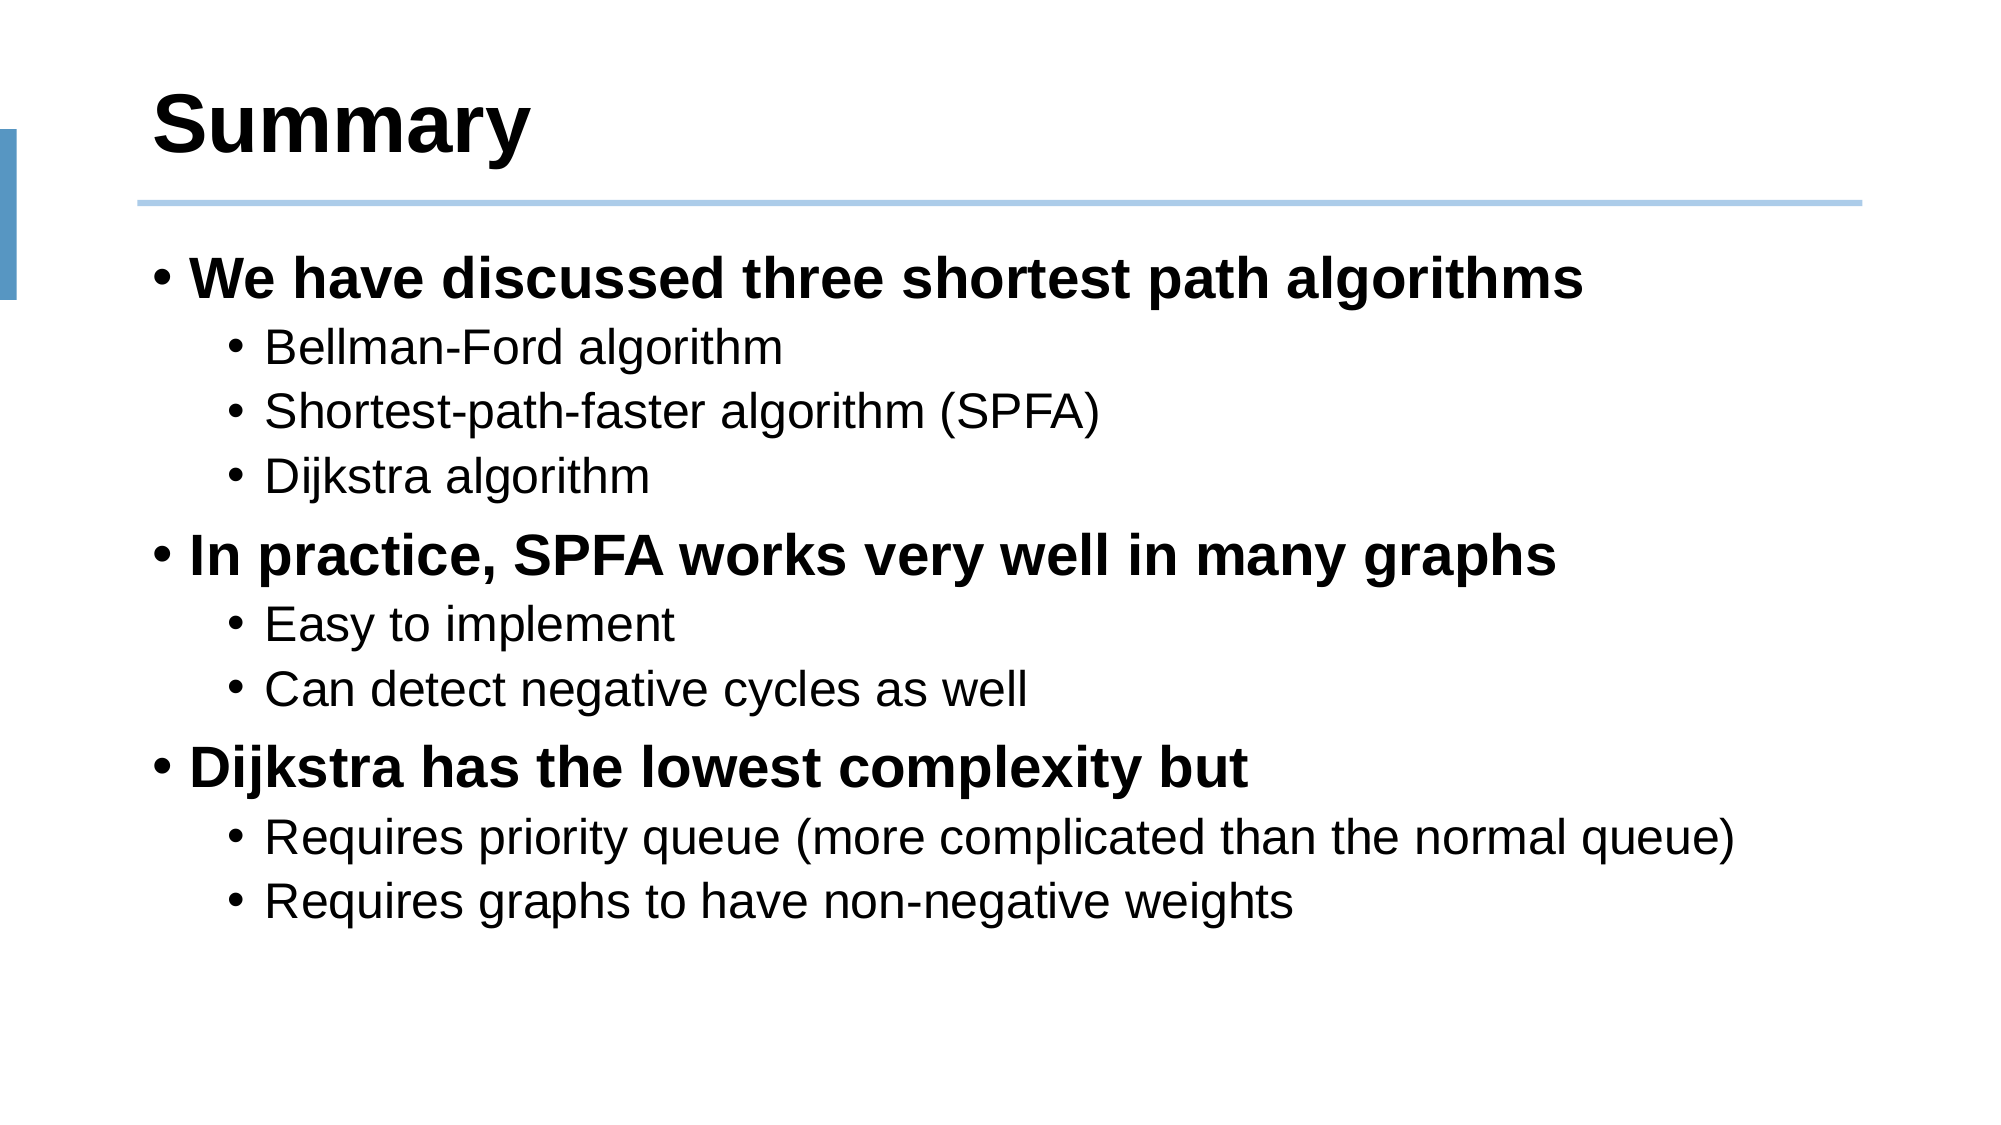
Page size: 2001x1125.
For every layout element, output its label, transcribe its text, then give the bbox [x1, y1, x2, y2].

list We have discussed three shortest path algorithms Bellman-Ford algorithm Shortest-path-faster algorithm (SPFA) Dijkstra algorithm In practice, SPFA works very well in many graphs Easy to implement Can detect negative cycles as well Dijkstra has the lowest complexity but Requires priority queue (more complicated than the normal queue) Requires graphs to have non-negative weights [137, 240, 1863, 1014]
title Summary [137, 42, 1863, 208]
